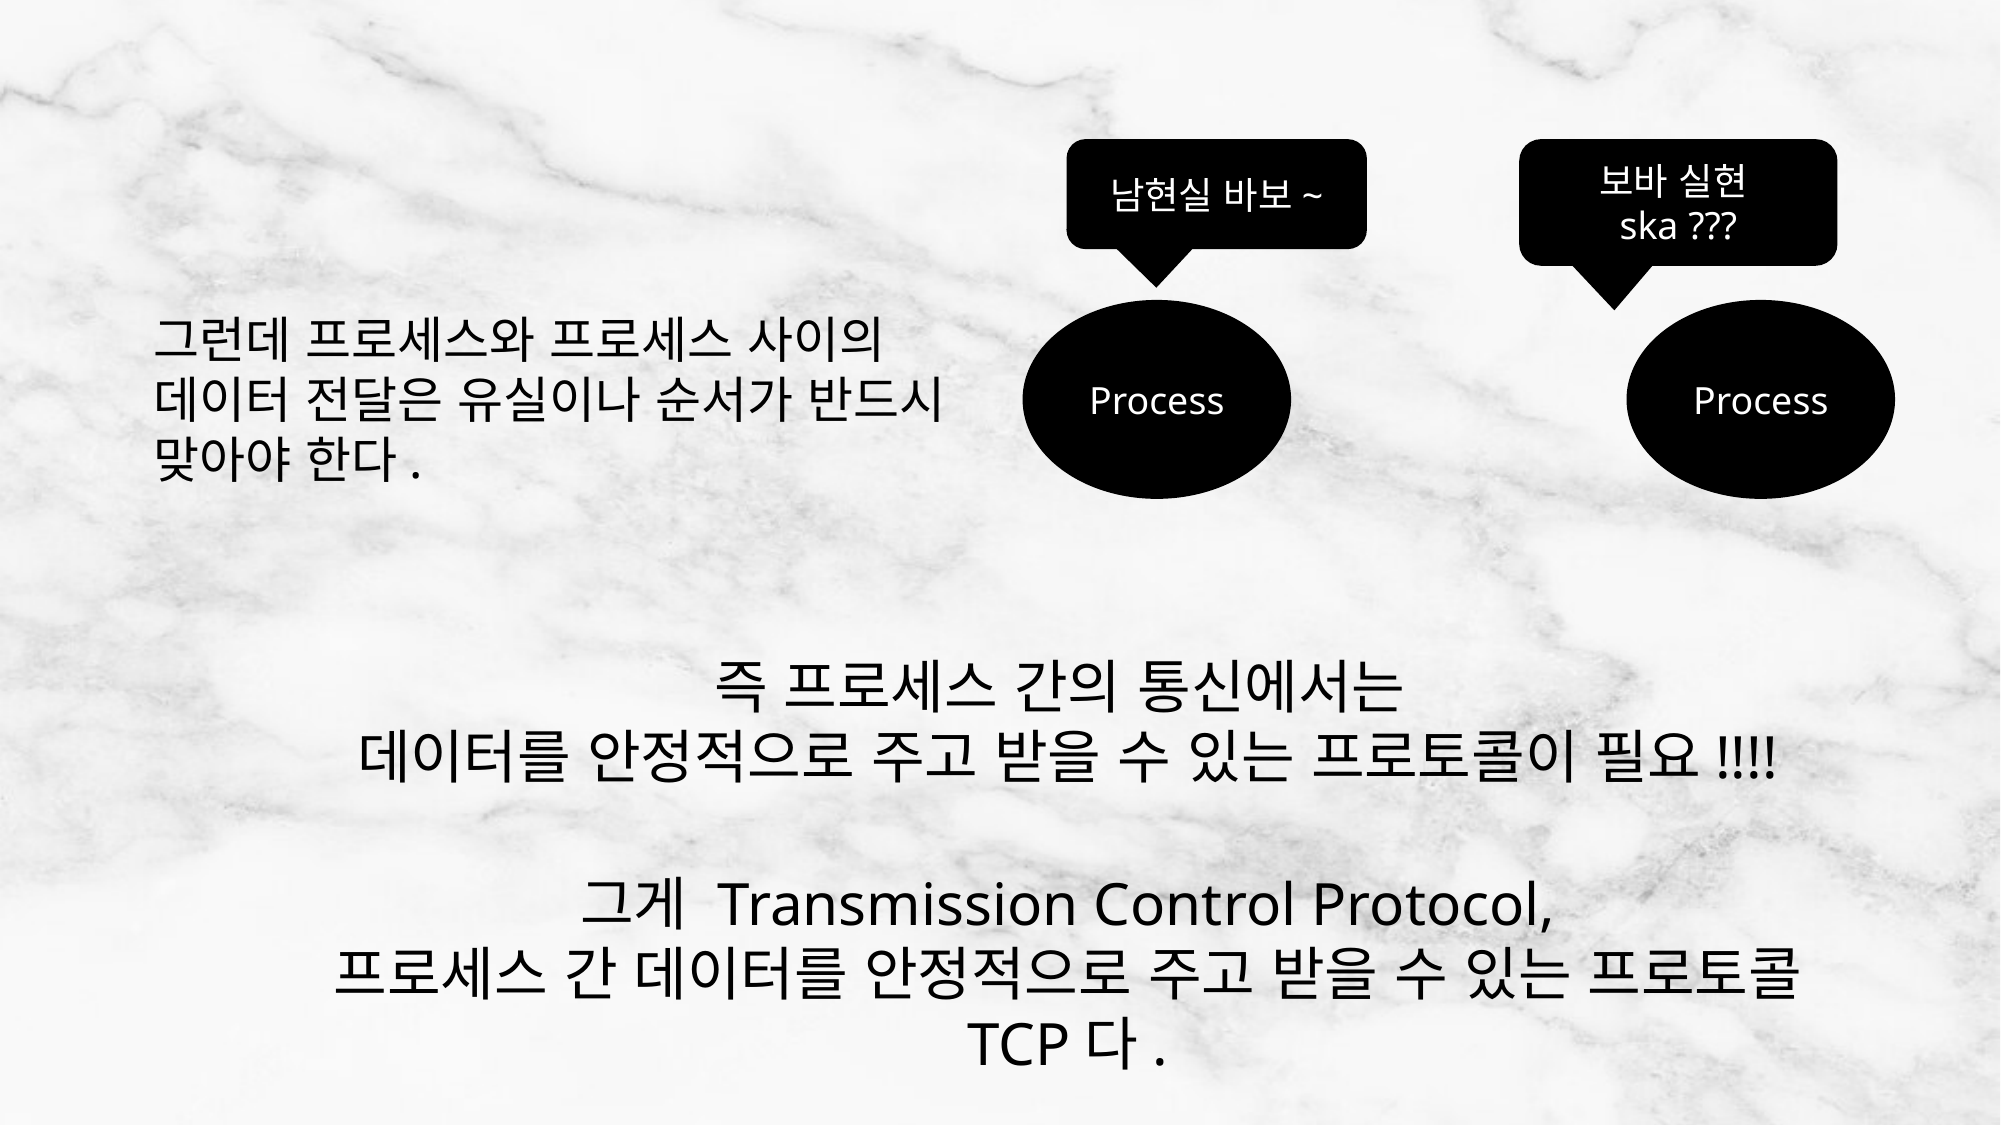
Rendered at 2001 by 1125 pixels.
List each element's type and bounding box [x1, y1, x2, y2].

list [0, 0, 2000, 1125]
